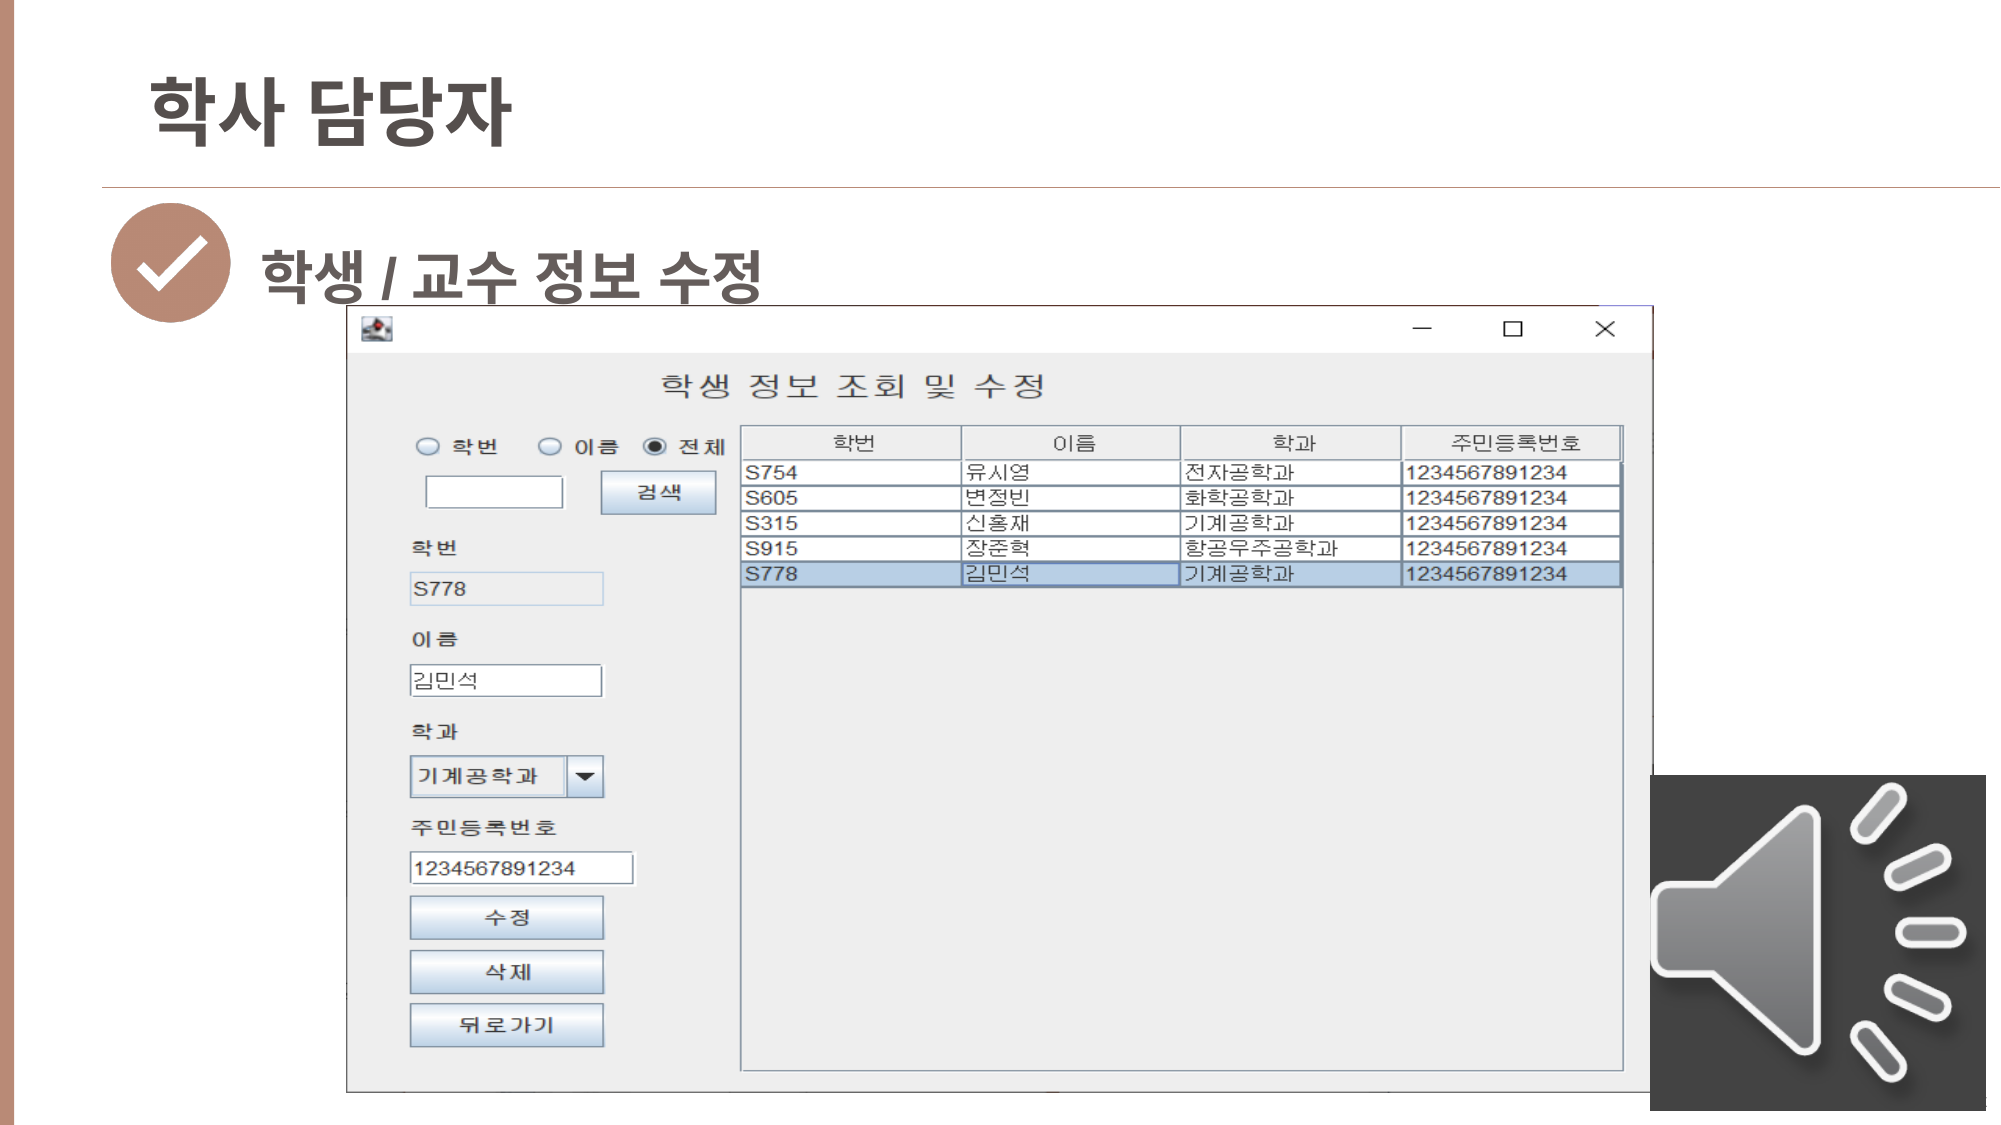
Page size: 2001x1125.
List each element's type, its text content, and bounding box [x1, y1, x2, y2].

text_box 학사 담당자 [133, 57, 730, 163]
picture [346, 305, 1987, 1112]
text_box [0, 0, 15, 1125]
picture [95, 187, 246, 338]
text_box 학생/교수 정보 수정 [249, 219, 1778, 319]
